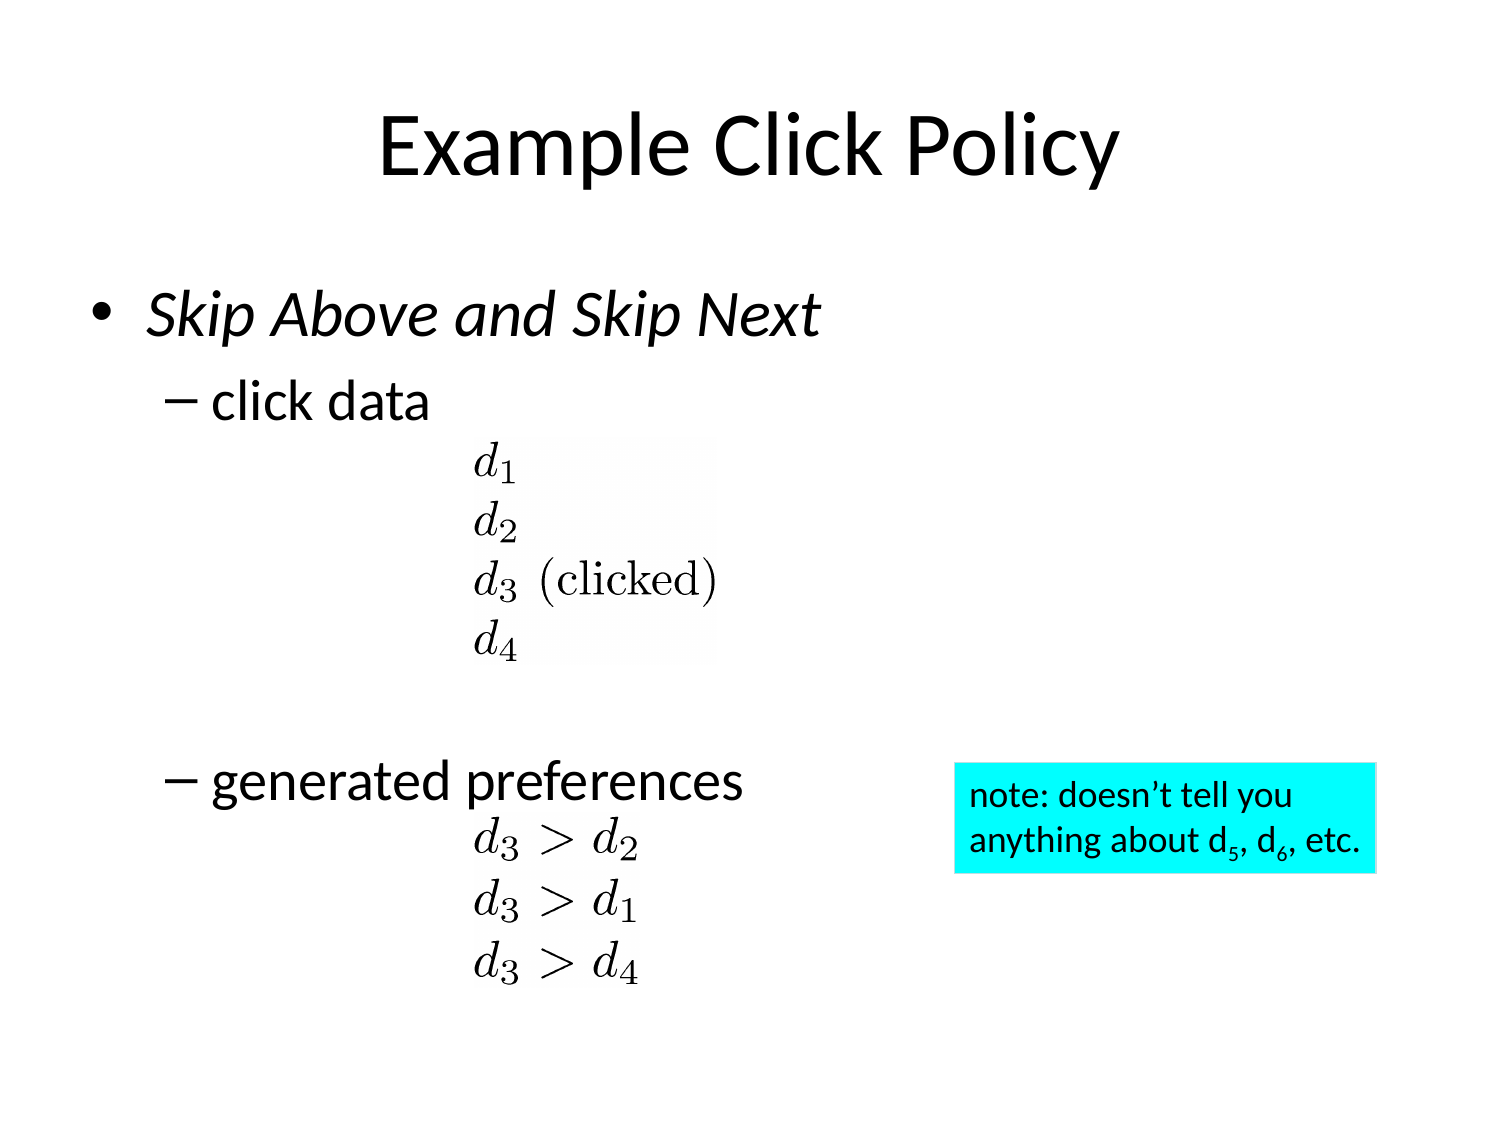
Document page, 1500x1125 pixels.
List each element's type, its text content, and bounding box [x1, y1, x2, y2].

list Skip Above and Skip Next click data generated preferences [75, 262, 1425, 1005]
picture [474, 812, 640, 988]
picture [474, 437, 717, 665]
title Example Click Policy [75, 45, 1425, 233]
text_box note: doesn’t tell you anything about d5, d6, etc. [954, 762, 1377, 874]
